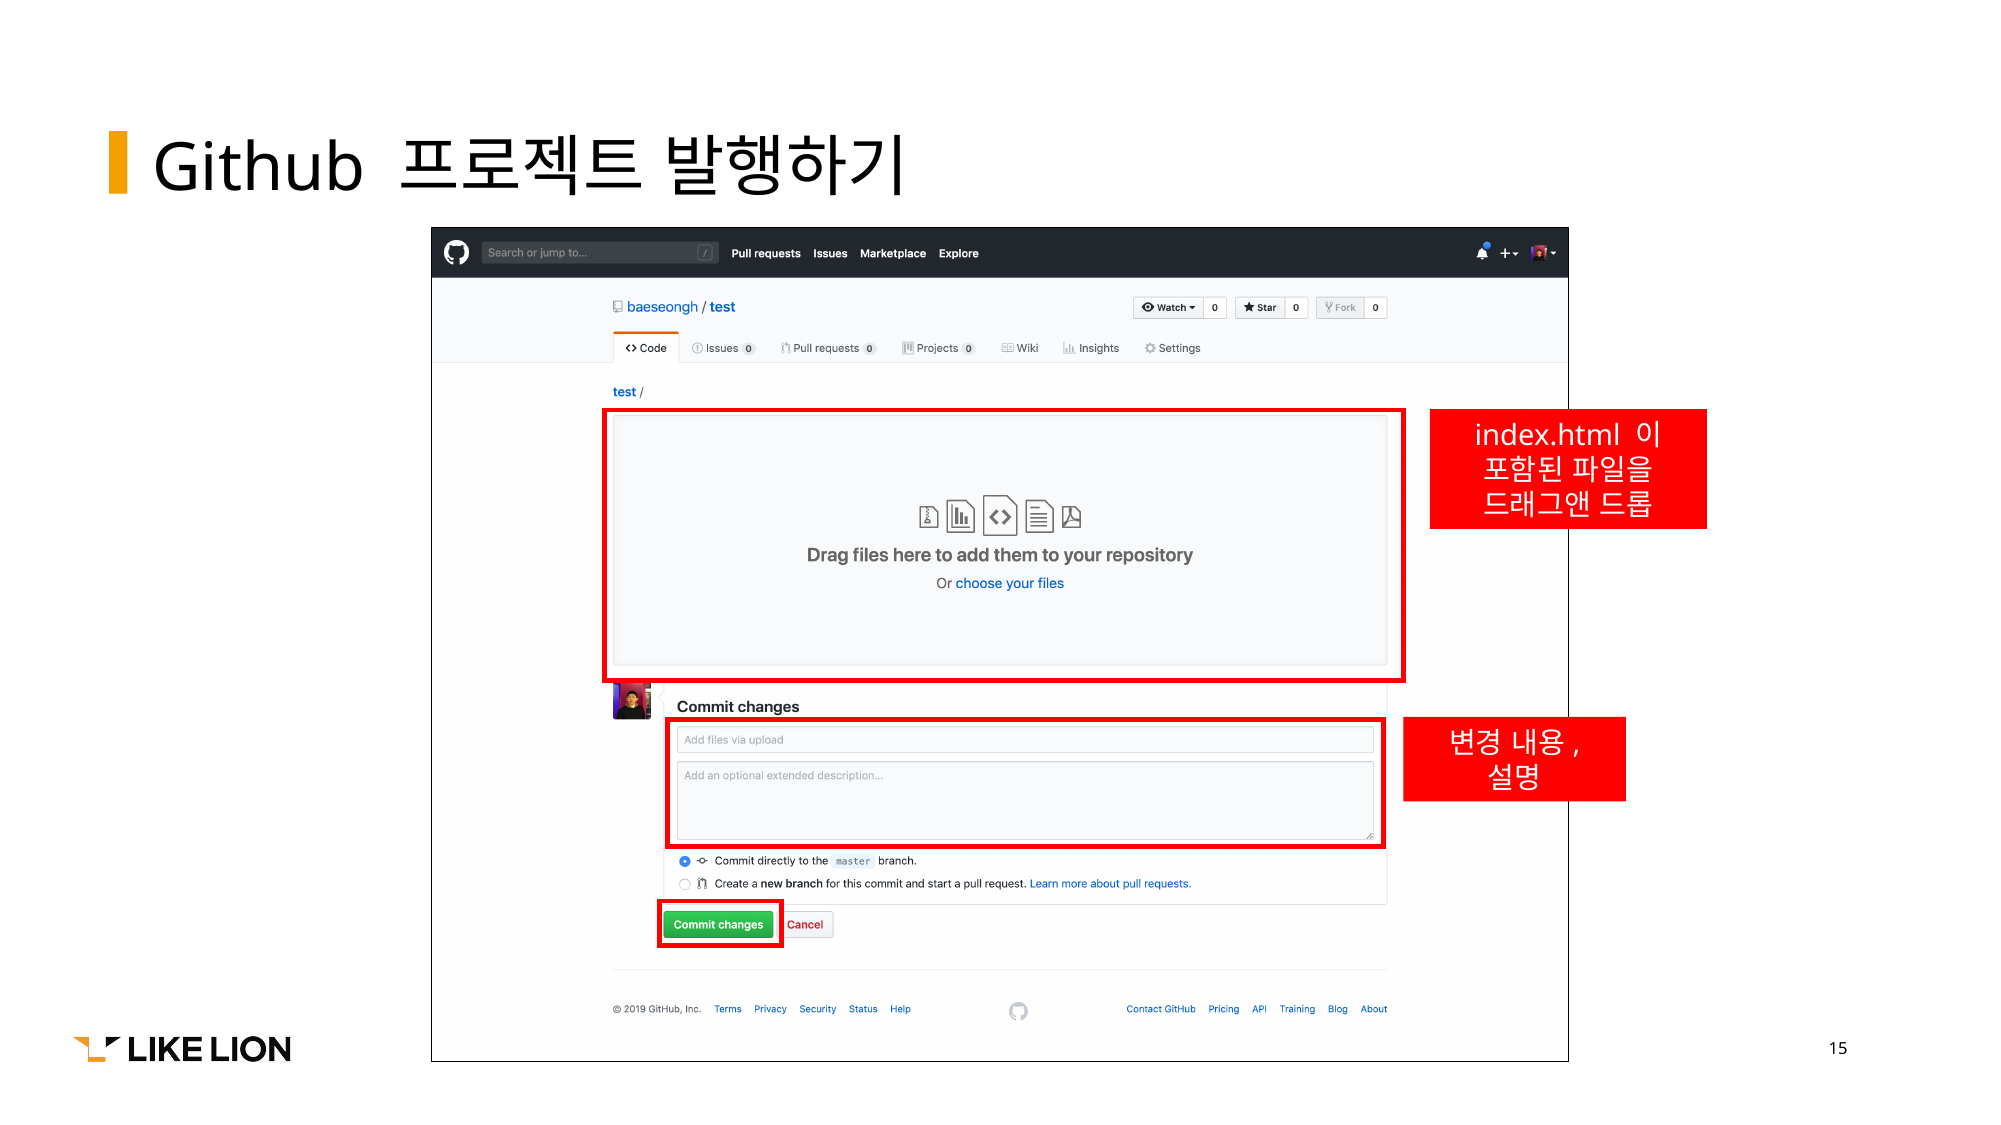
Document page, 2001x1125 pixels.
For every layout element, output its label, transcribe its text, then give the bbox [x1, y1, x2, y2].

picture [431, 227, 1569, 1062]
slide_number 15 [1412, 1019, 1863, 1080]
picture [72, 1036, 291, 1064]
text_box index.html 이 포함된 파일을 드래그앤 드롭 [1569, 409, 1707, 529]
title Github 프로젝트 발행하기 [137, 59, 1863, 278]
text_box 변경 내용, 설명 [1569, 716, 1626, 802]
